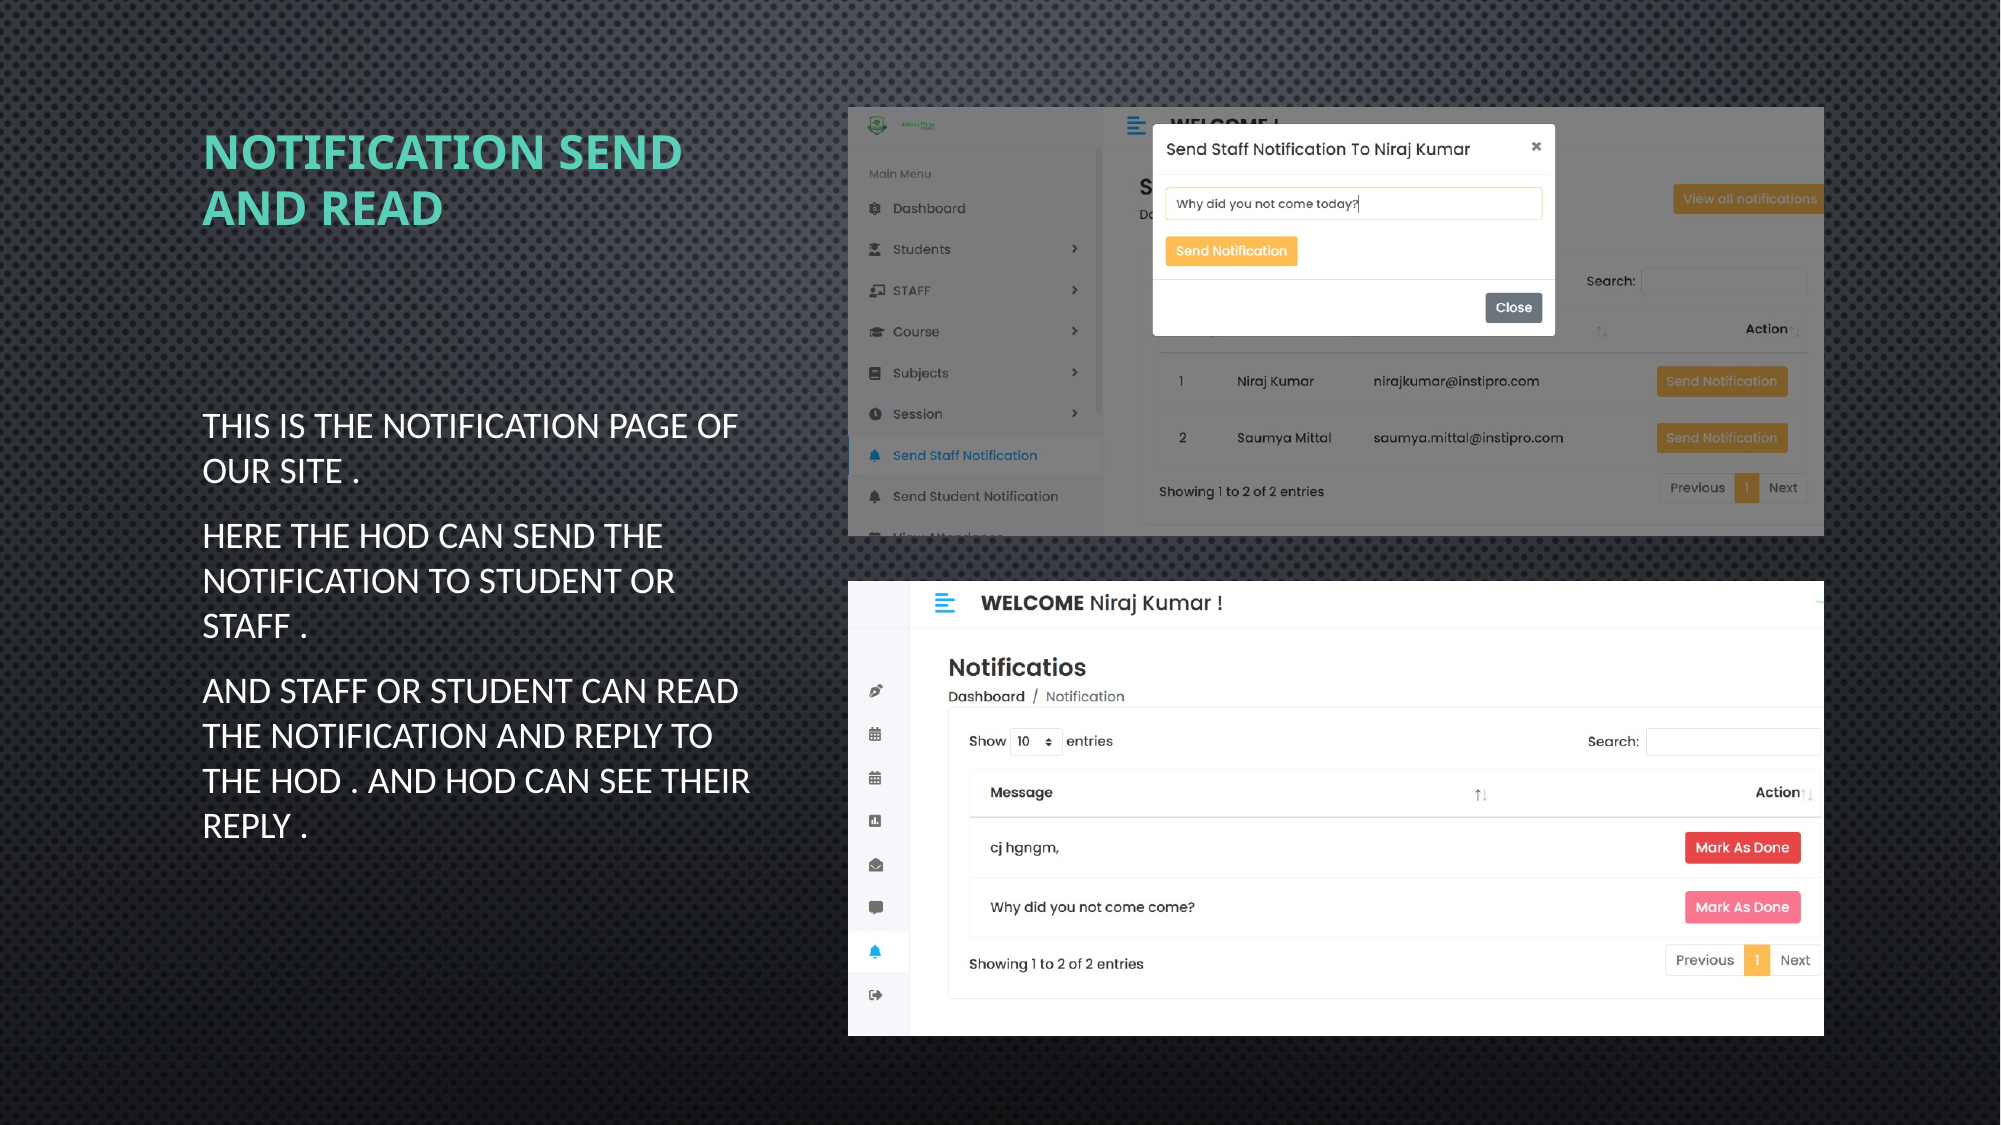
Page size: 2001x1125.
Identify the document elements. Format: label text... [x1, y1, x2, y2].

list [848, 107, 1825, 536]
picture [848, 581, 1825, 1037]
title NOTIFICATION SEND AND READ [187, 115, 770, 243]
list THIS IS THE NOTIFICATION PAGE OF OUR SITE . HERE THE HOD CAN SEND THE NOTIFICATION TO STUDENT OR STAFF . AND STAFF OR STUDENT CAN READ THE NOTIFICATION AND REPLY TO THE HOD . AND HOD CAN SEE THEIR REPLY . [187, 259, 770, 988]
